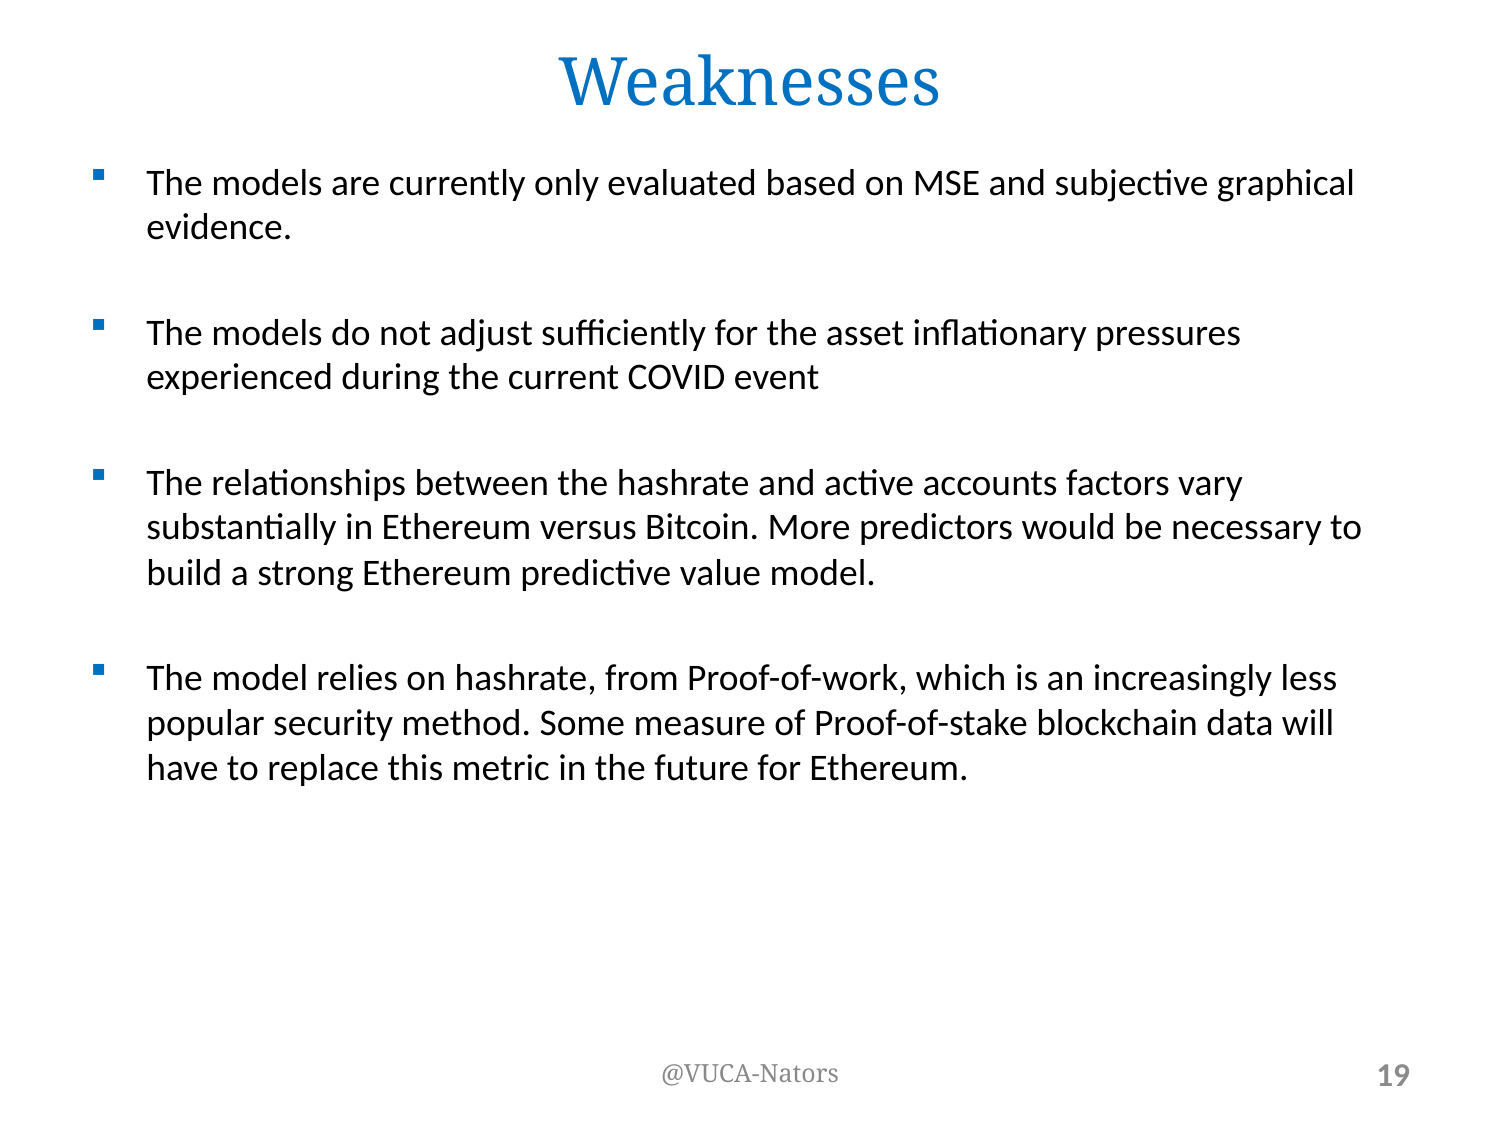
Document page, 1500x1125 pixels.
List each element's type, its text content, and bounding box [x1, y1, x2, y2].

title Weaknesses [75, 19, 1425, 138]
text_box [187, 162, 1400, 223]
list The models are currently only evaluated based on MSE and subjective graphical evidence. The models do not adjust sufficiently for the asset inflationary pressures experienced during the current COVID event The relationships between the hashrate and active accounts factors vary substantially in Ethereum versus Bitcoin. More predictors would be necessary to build a strong Ethereum predictive value model. The model relies on hashrate, from Proof-of-work, which is an increasingly less popular security method. Some measure of Proof-of-stake blockchain data will have to replace this metric in the future for Ethereum. [75, 149, 1425, 1025]
slide_number 19 [1074, 1042, 1425, 1103]
footer @VUCA-Nators [512, 1042, 988, 1103]
